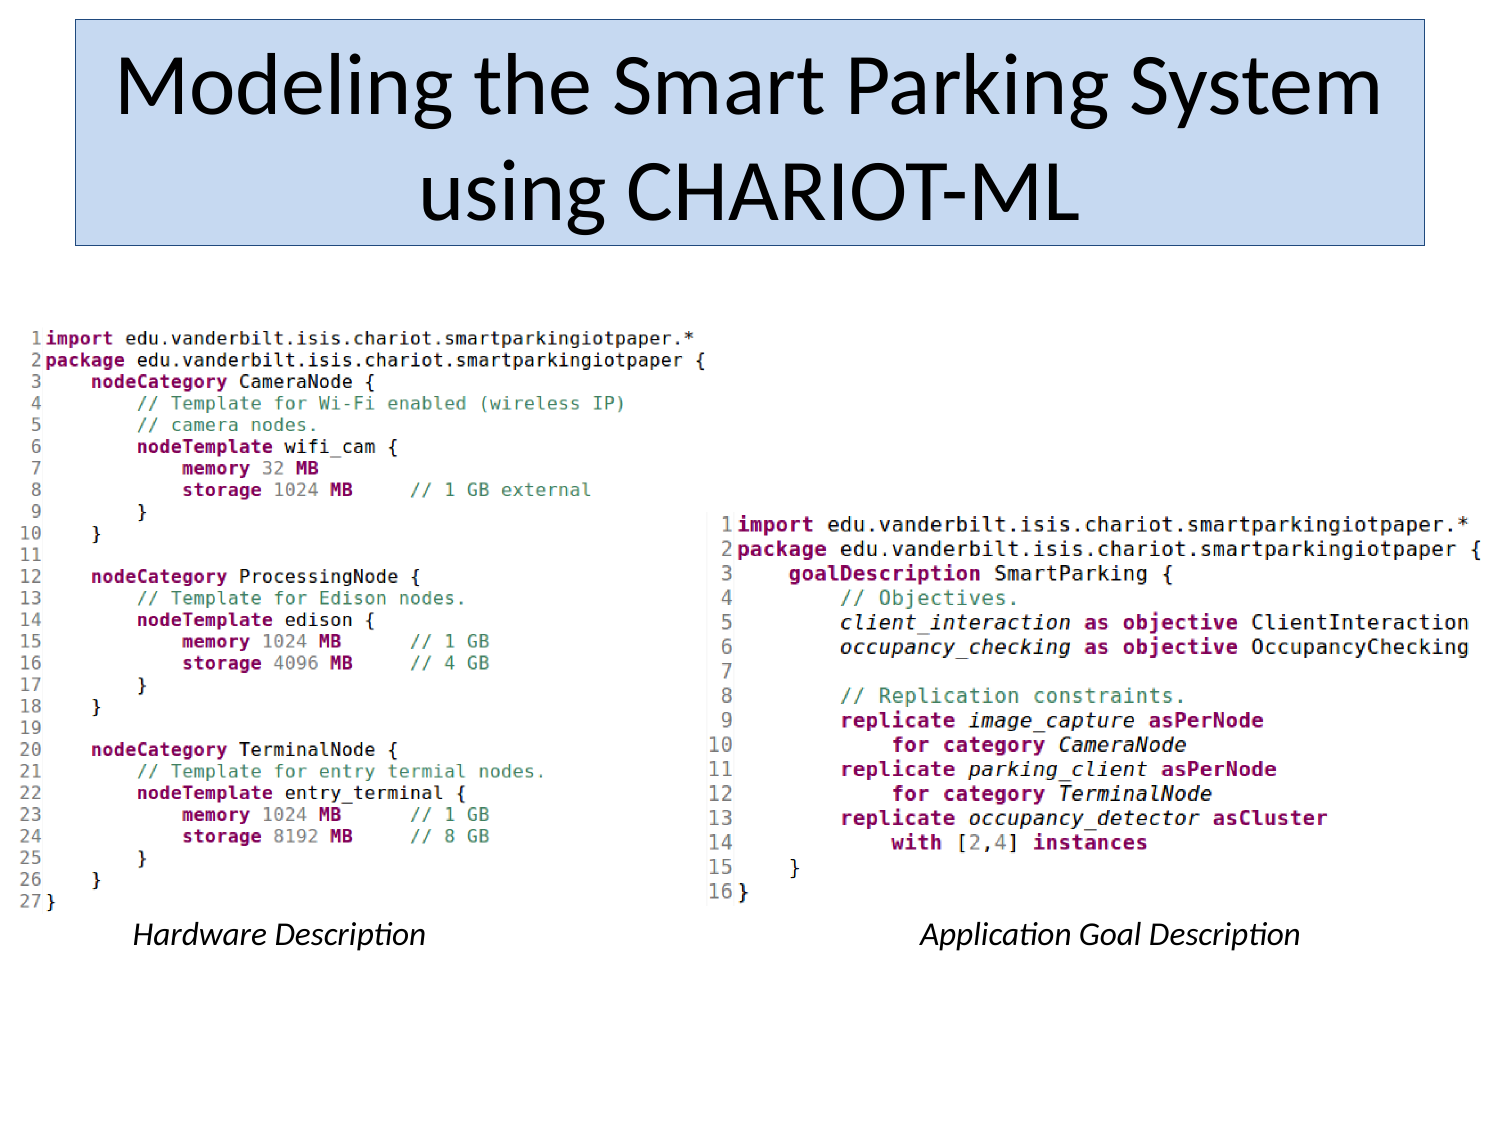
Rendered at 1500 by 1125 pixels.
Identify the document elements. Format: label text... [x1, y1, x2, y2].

text_box Application Goal Description [893, 915, 1329, 960]
text_box Hardware Description [95, 922, 464, 960]
title Modeling the Smart Parking System using CHARIOT-ML [75, 19, 1425, 246]
picture [18, 325, 1482, 915]
